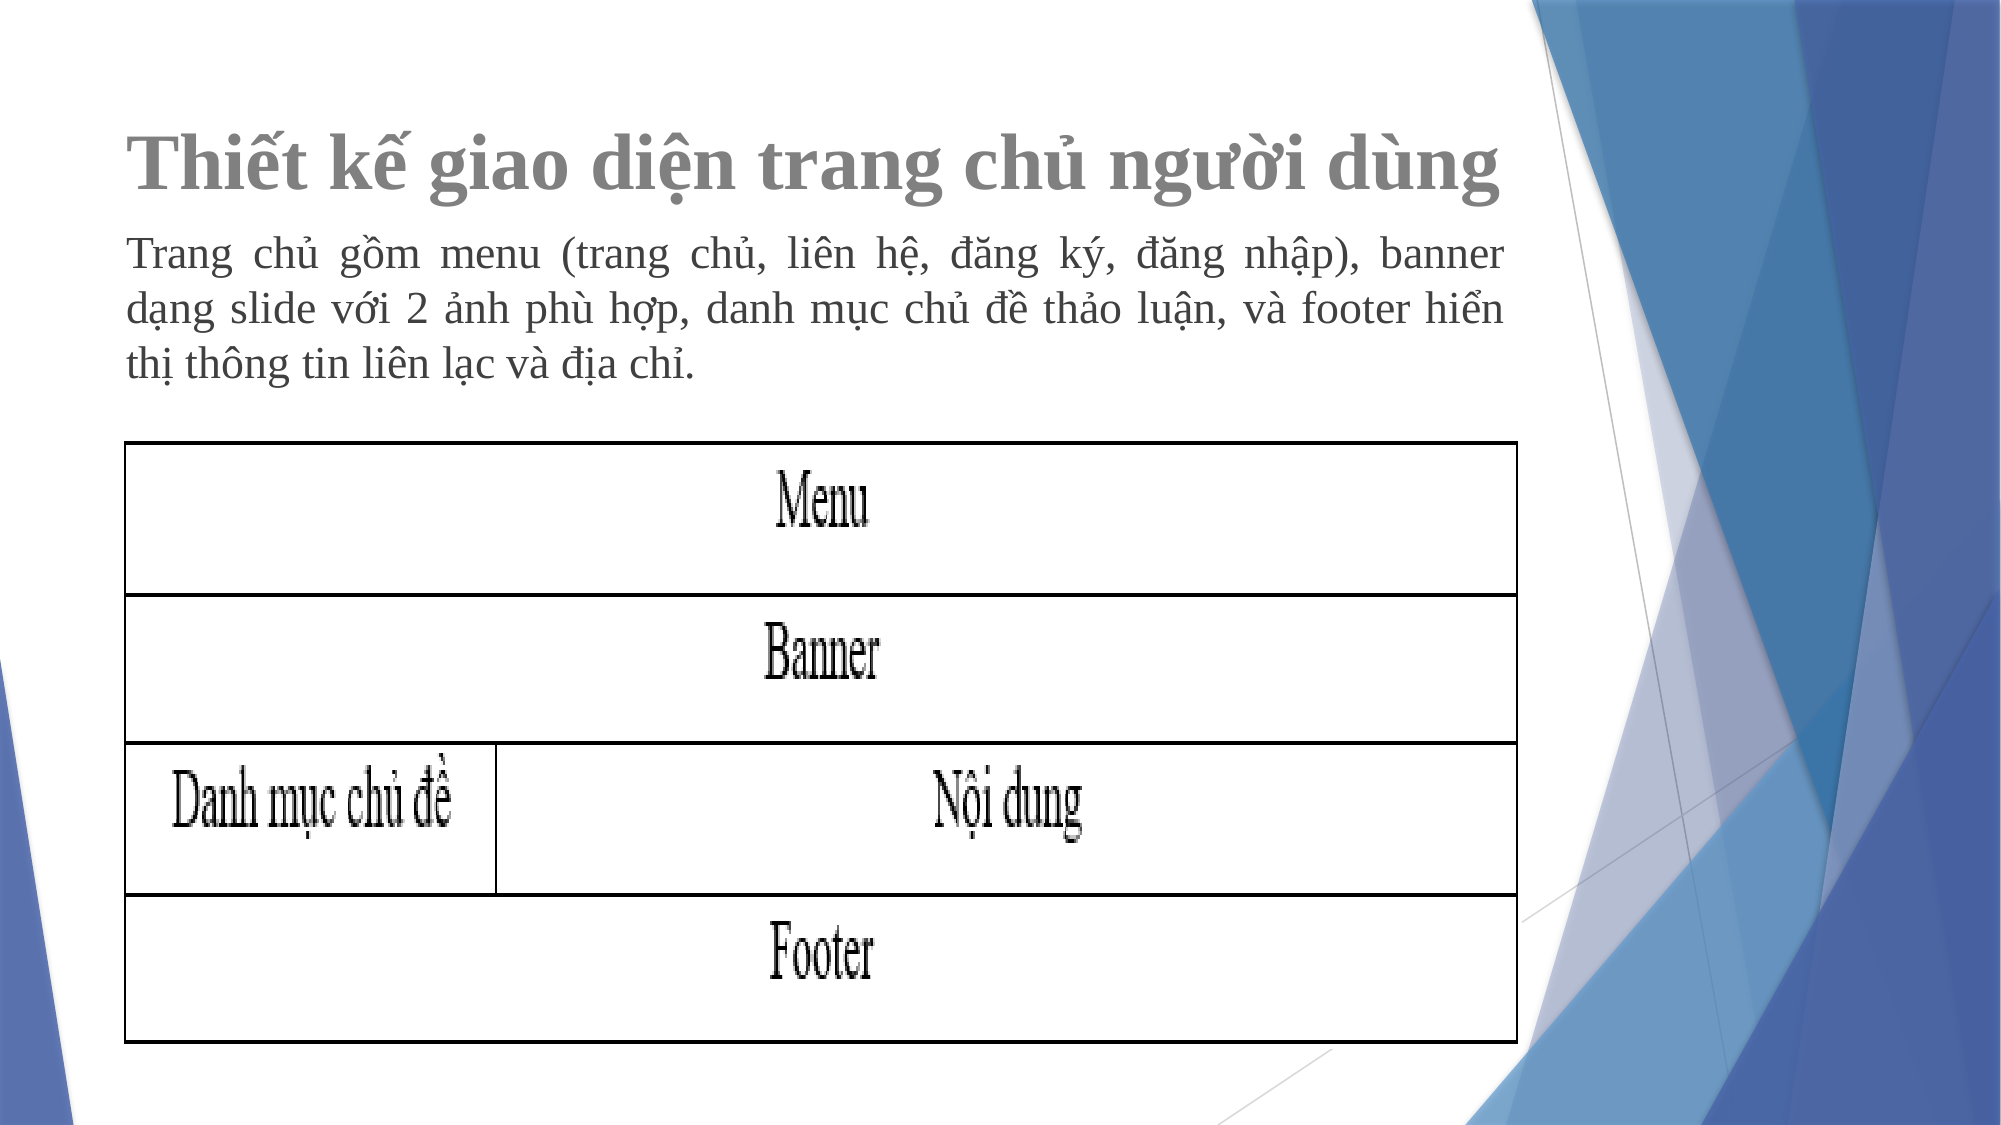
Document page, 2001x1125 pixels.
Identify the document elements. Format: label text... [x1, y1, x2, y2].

list Trang chủ gồm menu (trang chủ, liên hệ, đăng ký, đăng nhập), banner dạng slide với 2 ảnh phù hợp, danh mục chủ đề thảo luận, và footer hiển thị thông tin liên lạc và địa chỉ. [111, 215, 1522, 408]
picture [110, 408, 1522, 1049]
title Thiết kế giao diện trang chủ người dùng [111, 99, 1522, 215]
